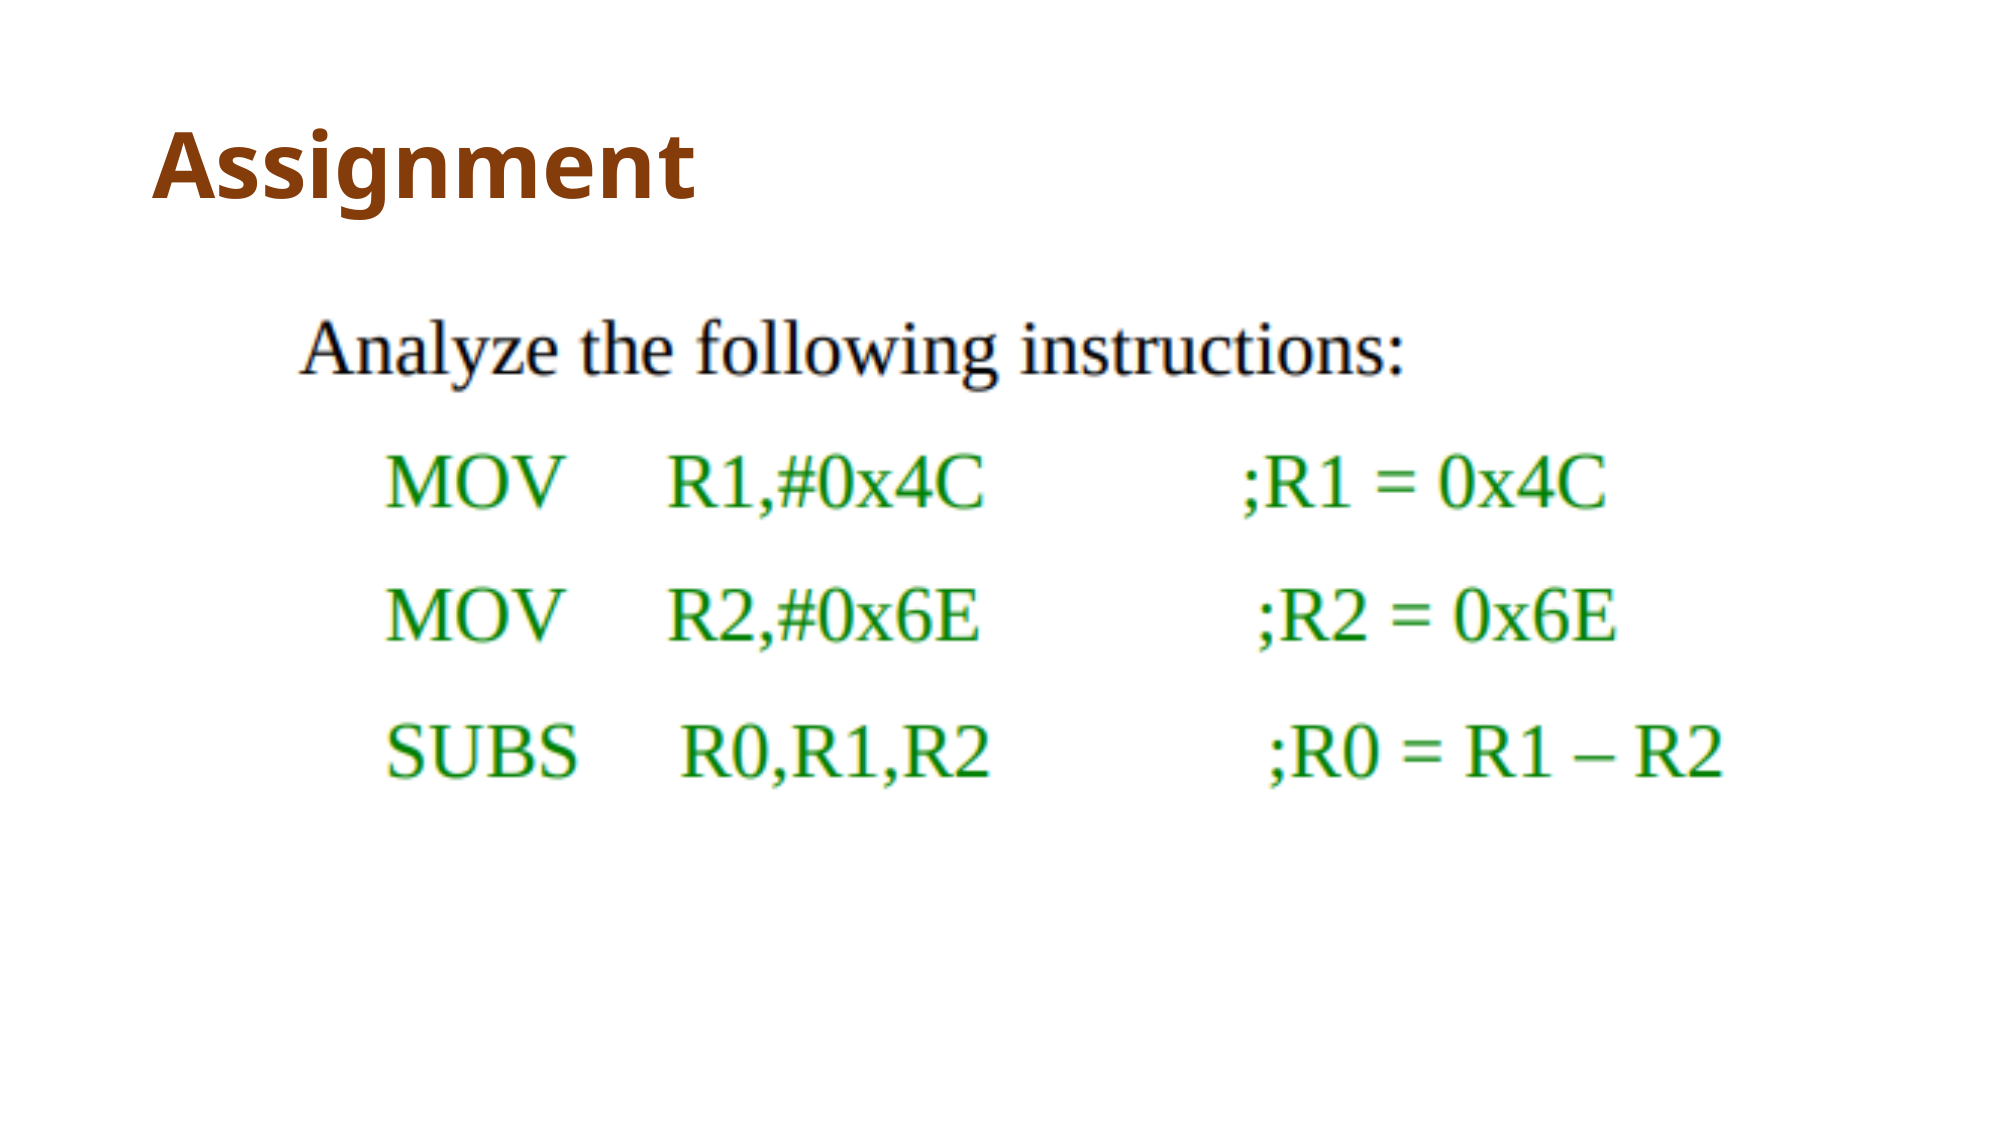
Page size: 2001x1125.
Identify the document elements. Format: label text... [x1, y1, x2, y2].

picture [246, 281, 1784, 805]
title Assignment [137, 59, 1863, 278]
